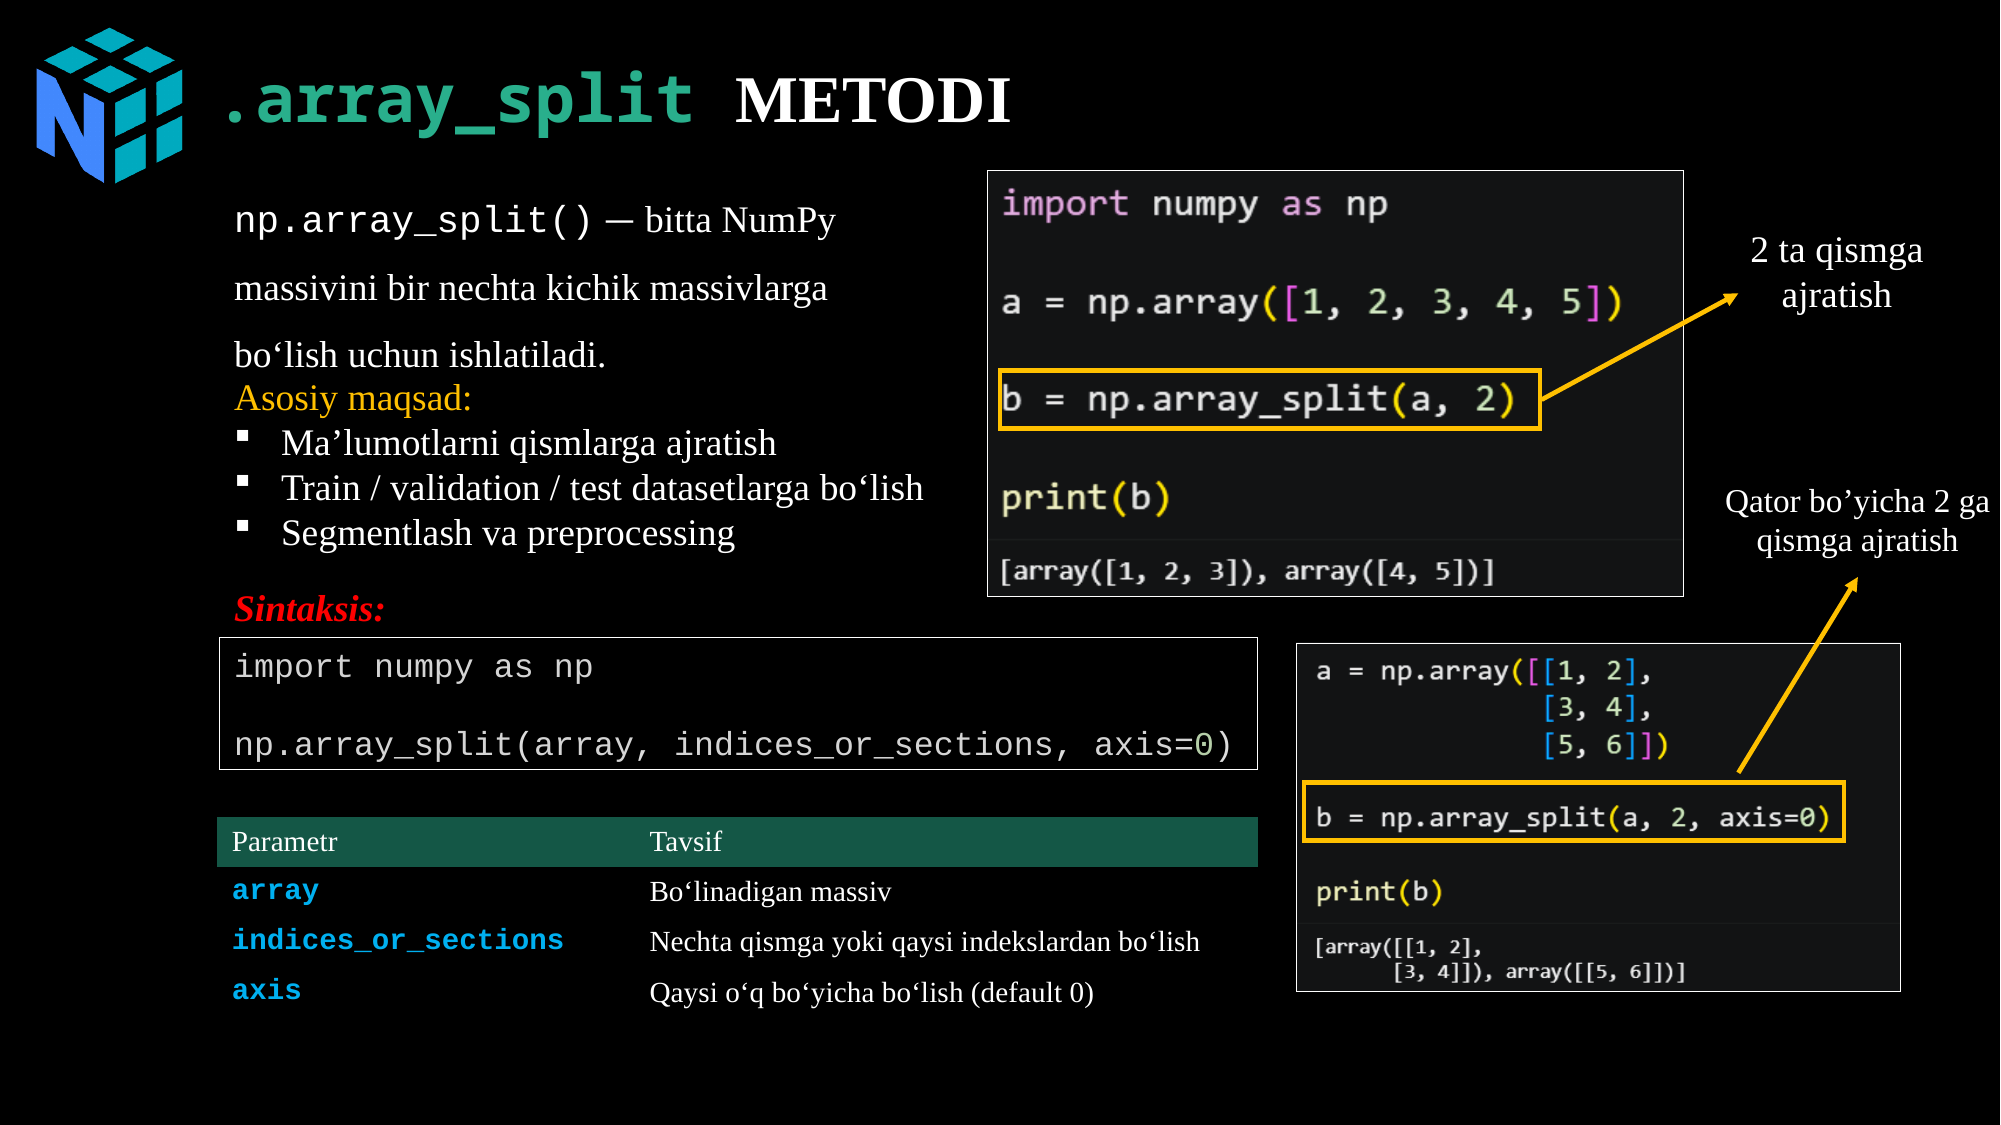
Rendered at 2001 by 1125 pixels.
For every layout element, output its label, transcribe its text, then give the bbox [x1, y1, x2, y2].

table_cell Nechta qismga yoki qaysi indekslardan bo‘lish [635, 917, 1258, 967]
table_cell array [217, 867, 635, 917]
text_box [1738, 577, 1858, 773]
text_box import numpy as np np.array_split(array, indices_or_sections, axis=0) [219, 637, 1258, 770]
text_box 2 ta qismga ajratish [1726, 218, 1948, 323]
table_cell Qaysi o‘q bo‘yicha bo‘lish (default 0) [635, 967, 1258, 1017]
table_header Tavsif [635, 817, 1258, 867]
picture [1296, 642, 1901, 992]
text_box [1541, 293, 1739, 400]
text_box .array_split METODI [201, 48, 1574, 144]
text_box np.array_split() — bitta NumPy massivini bir nechta kichik massivlarga bo‘lish uchun ishlatiladi. [219, 165, 945, 365]
table_cell axis [217, 967, 635, 1017]
table_header Parametr [217, 817, 635, 867]
table_cell indices_or_sections [217, 917, 635, 967]
text_box Qator bo’yicha 2 ga qismga ajratish [1703, 471, 2000, 566]
text_box Sintaksis: [219, 577, 1220, 637]
table_cell Bo‘linadigan massiv [635, 867, 1258, 917]
text_box Asosiy maqsad: Ma’lumotlarni qismlarga ajratish Train / validation / test datasetlarga bo‘lish Segmentlash va preprocessing [219, 365, 987, 561]
picture [987, 170, 1684, 597]
picture [17, 12, 201, 196]
